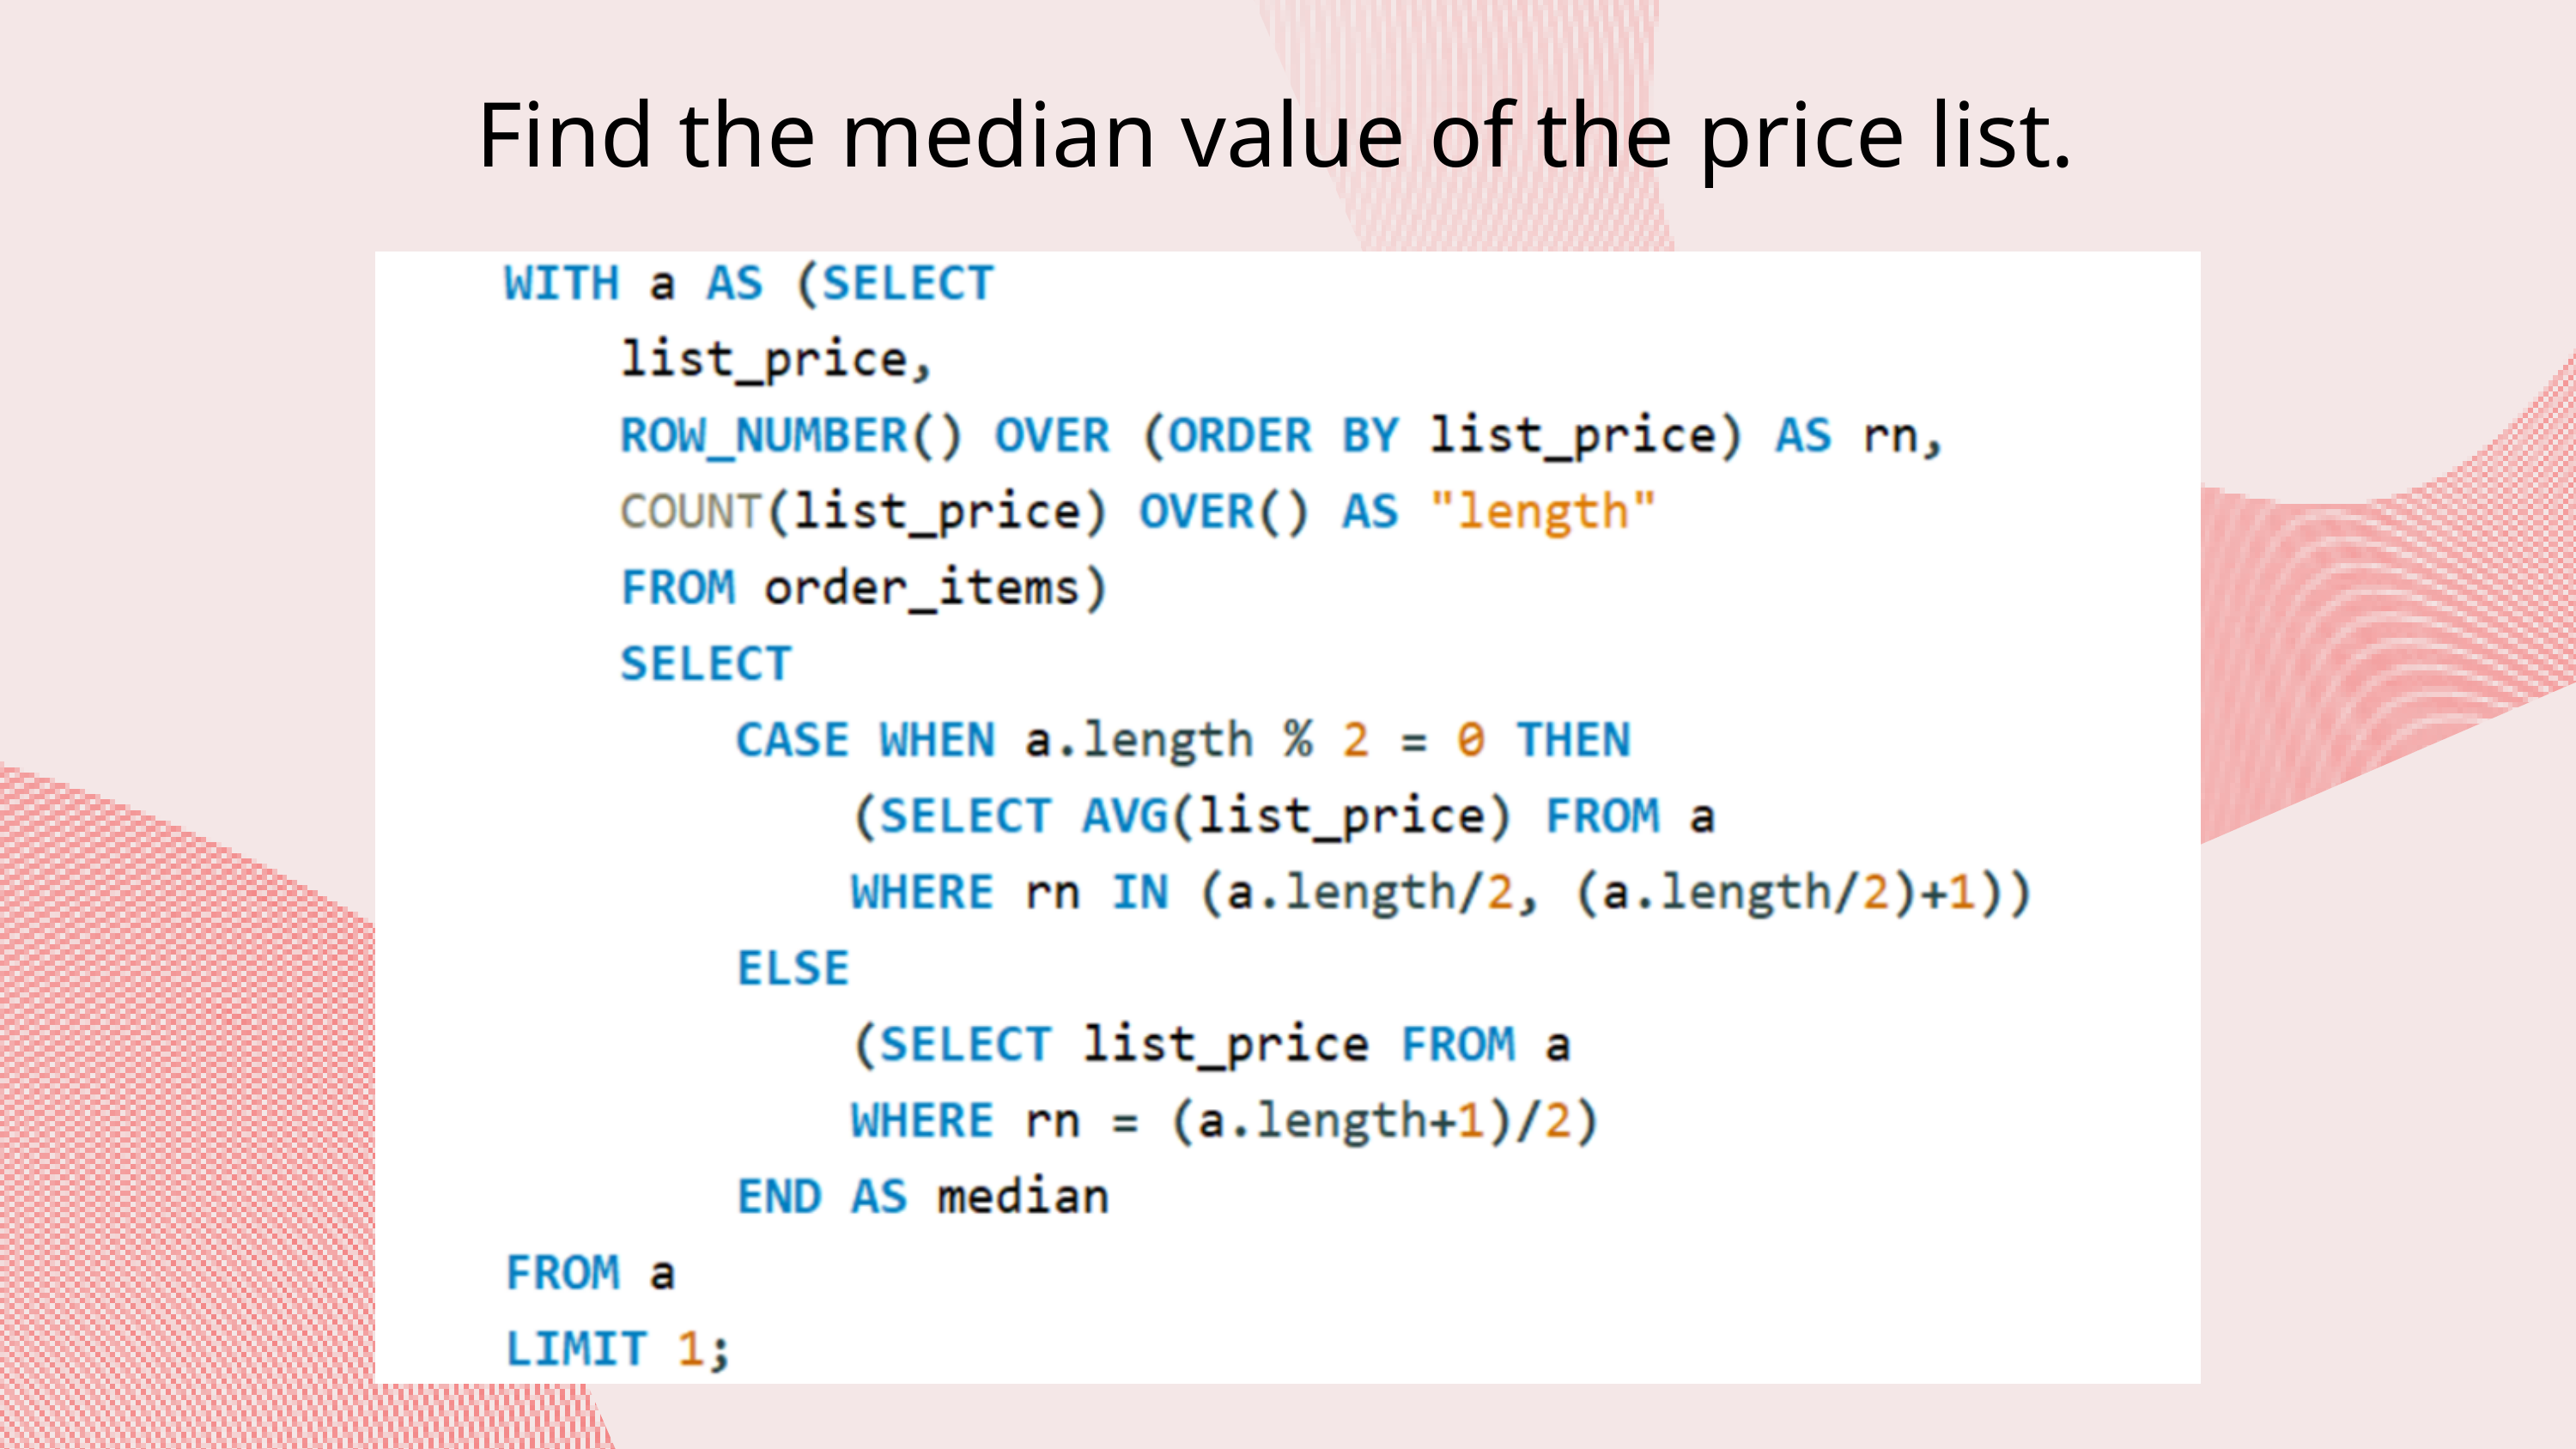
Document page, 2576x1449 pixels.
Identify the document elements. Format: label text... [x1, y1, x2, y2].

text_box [374, 251, 2202, 1385]
text_box Find the median value of the price list. [457, 95, 2119, 185]
text_box [0, 221, 616, 1449]
text_box [1254, 0, 2576, 843]
